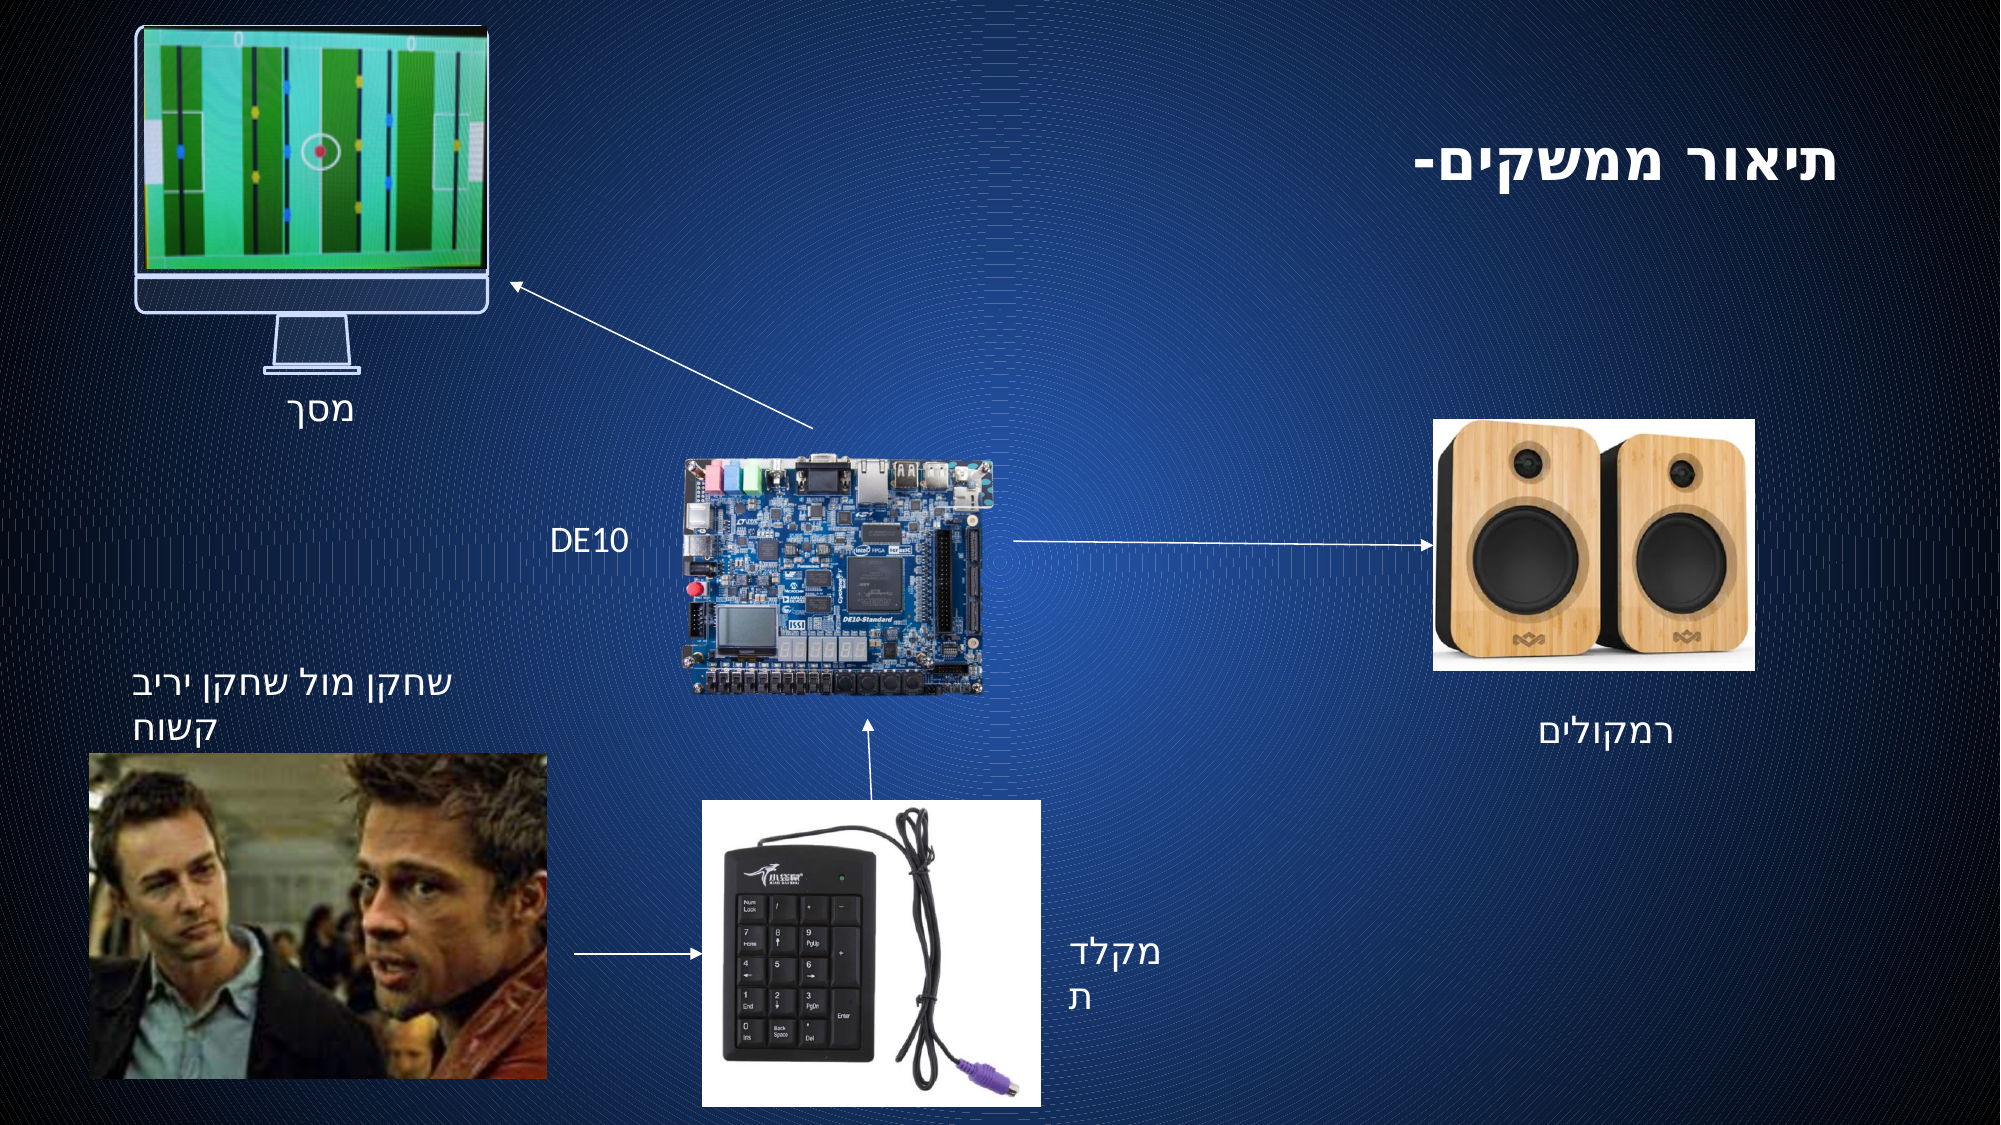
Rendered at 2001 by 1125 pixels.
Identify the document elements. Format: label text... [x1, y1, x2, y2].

picture [702, 800, 1041, 1107]
text_box שחקן מול שחקן יריב קשוח [117, 650, 564, 756]
text_box מקלדת [1053, 919, 1197, 1025]
picture [89, 753, 548, 1080]
title תיאור ממשקים- [492, 107, 1856, 233]
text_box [135, 26, 488, 374]
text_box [867, 718, 872, 801]
picture [640, 396, 1041, 752]
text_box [1013, 540, 1434, 546]
text_box רמקולים [1522, 698, 1710, 759]
picture [143, 26, 487, 269]
picture [1433, 419, 1755, 672]
text_box מסך [271, 382, 395, 436]
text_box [509, 281, 814, 430]
text_box DE10 [535, 508, 654, 568]
